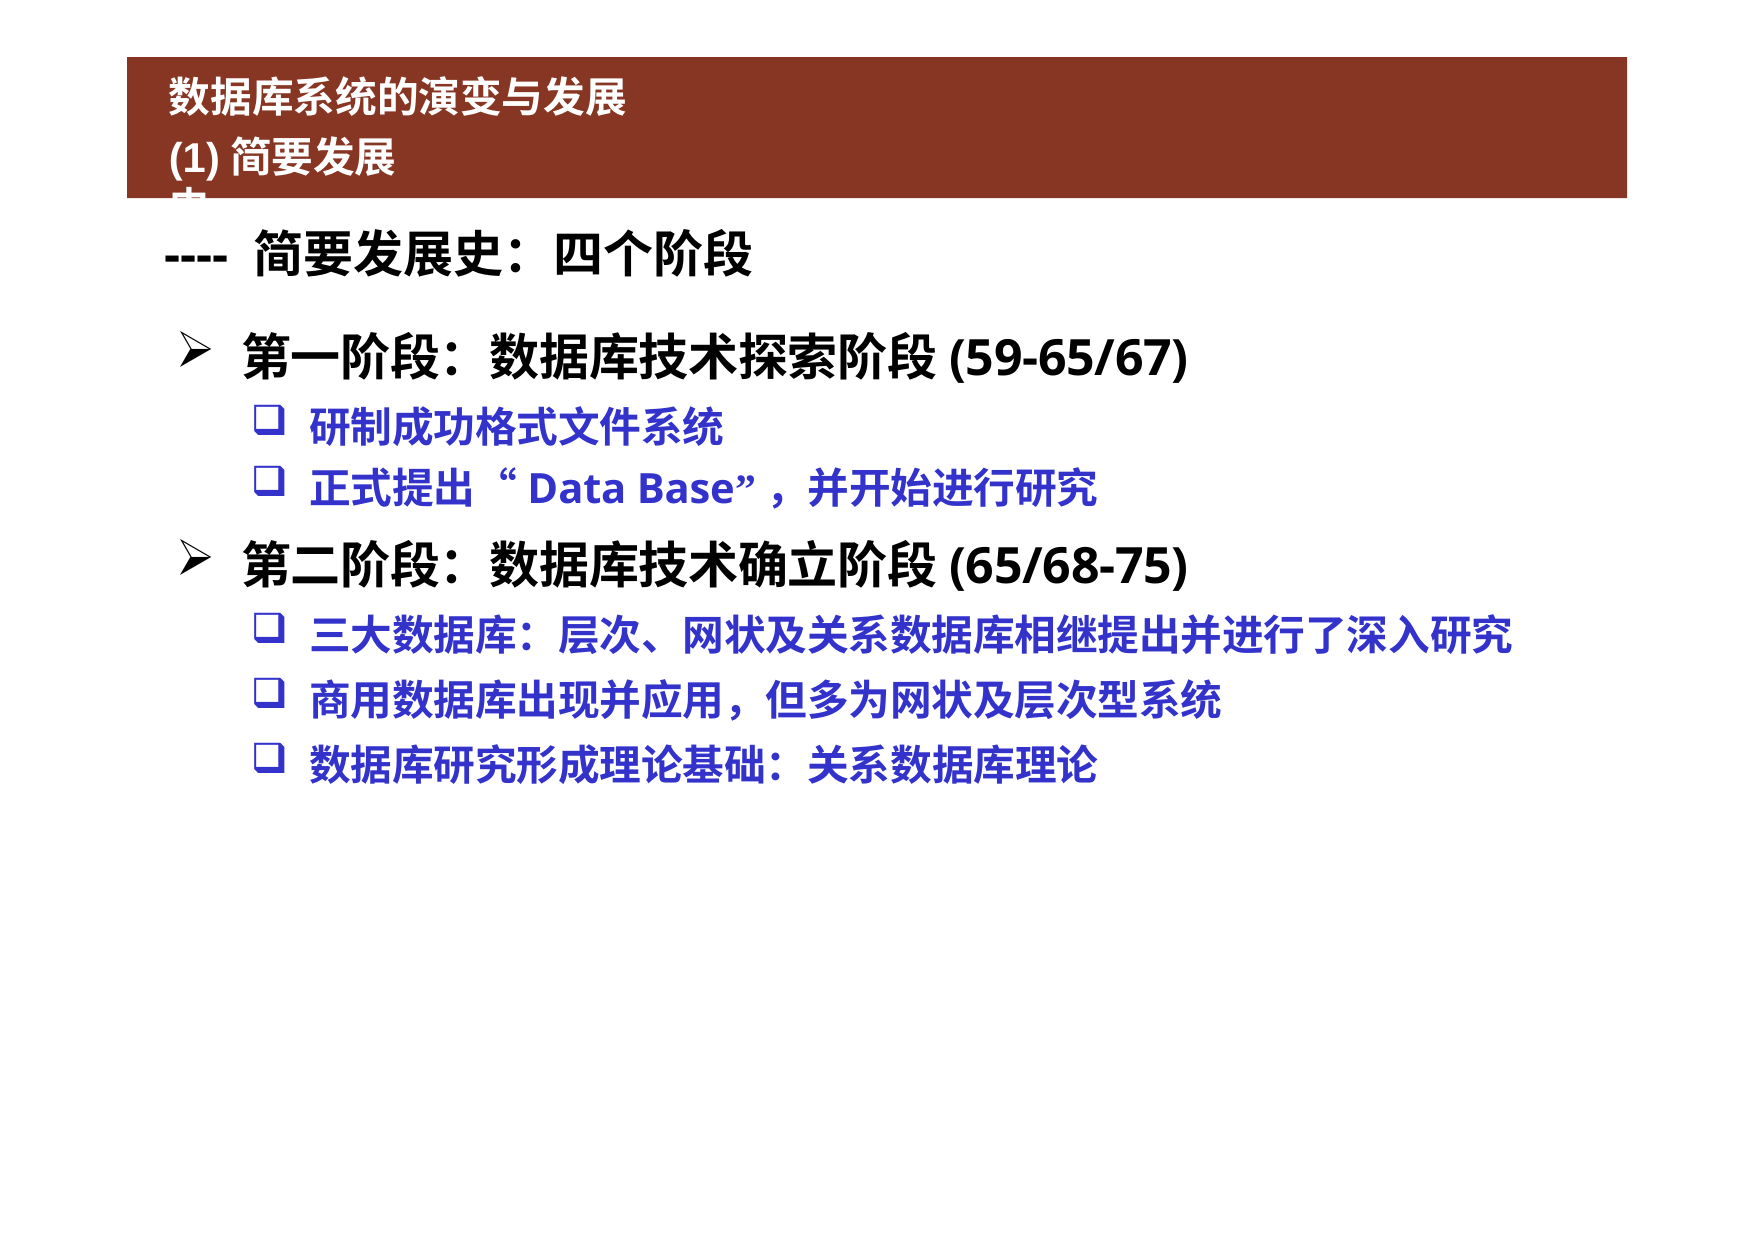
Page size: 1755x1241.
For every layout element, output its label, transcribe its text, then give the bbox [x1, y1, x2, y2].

title 数据库系统的演变与发展 [166, 69, 630, 279]
text_box ---- 简要发展史：四个阶段 第一阶段：数据库技术探索阶段(59-65/67) 研制成功格式文件系统 正式提出“Data Base”，并开始进行研究 第二阶段：数据库技术确立阶段(65/68-75) 三大数据库：层次、网状及关系数据库相继提出并进行了深入研究 商用数据库出现并应用，但多为网状及层次型系统 数据库研究形成理论基础：关系数据库理论 [162, 220, 1520, 790]
text_box (1)简要发展史 [166, 129, 431, 232]
